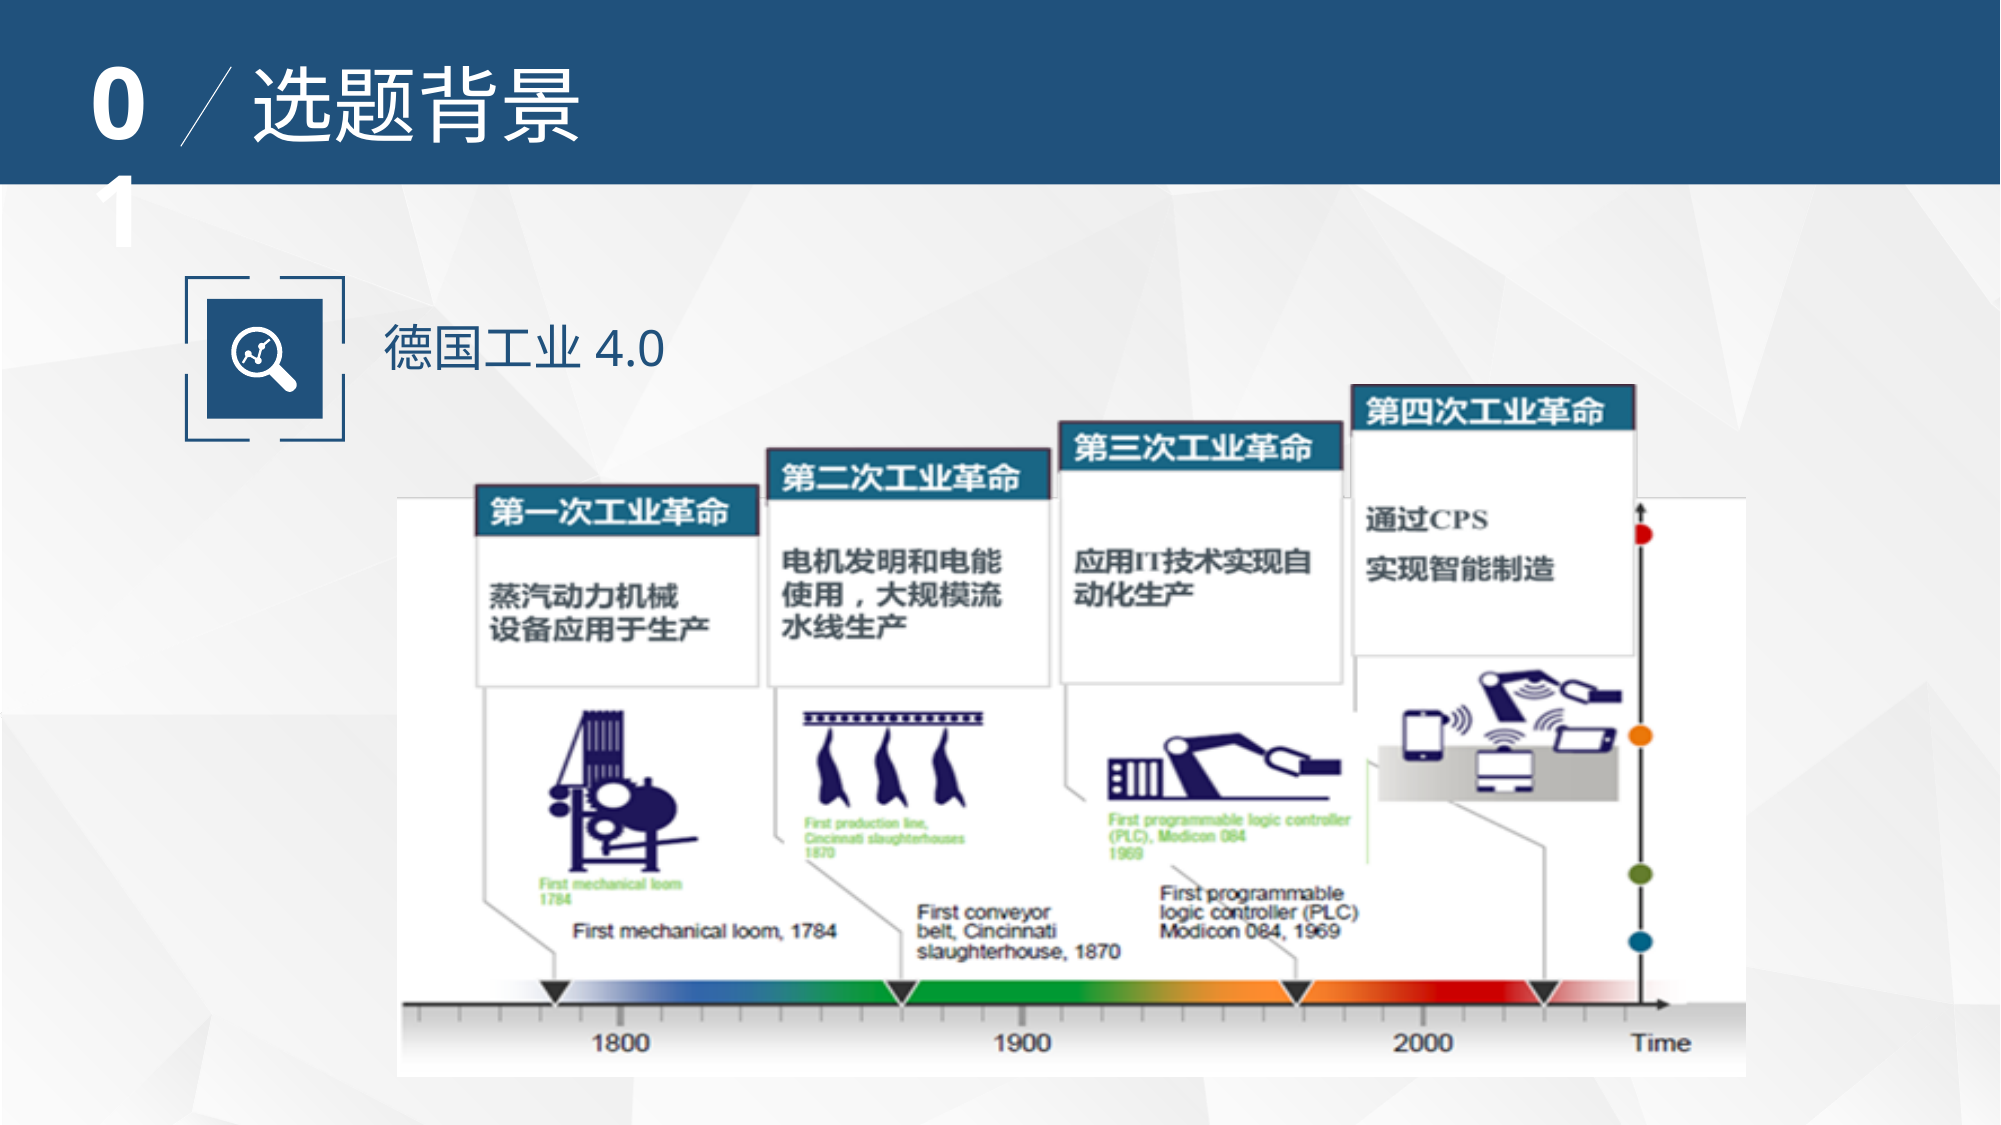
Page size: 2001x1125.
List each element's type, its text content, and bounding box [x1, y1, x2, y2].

list 选题背景 [235, 57, 989, 139]
picture [0, 0, 2001, 1125]
list 01 [75, 45, 218, 212]
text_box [184, 275, 345, 442]
text_box 德国工业4.0 [369, 309, 956, 384]
